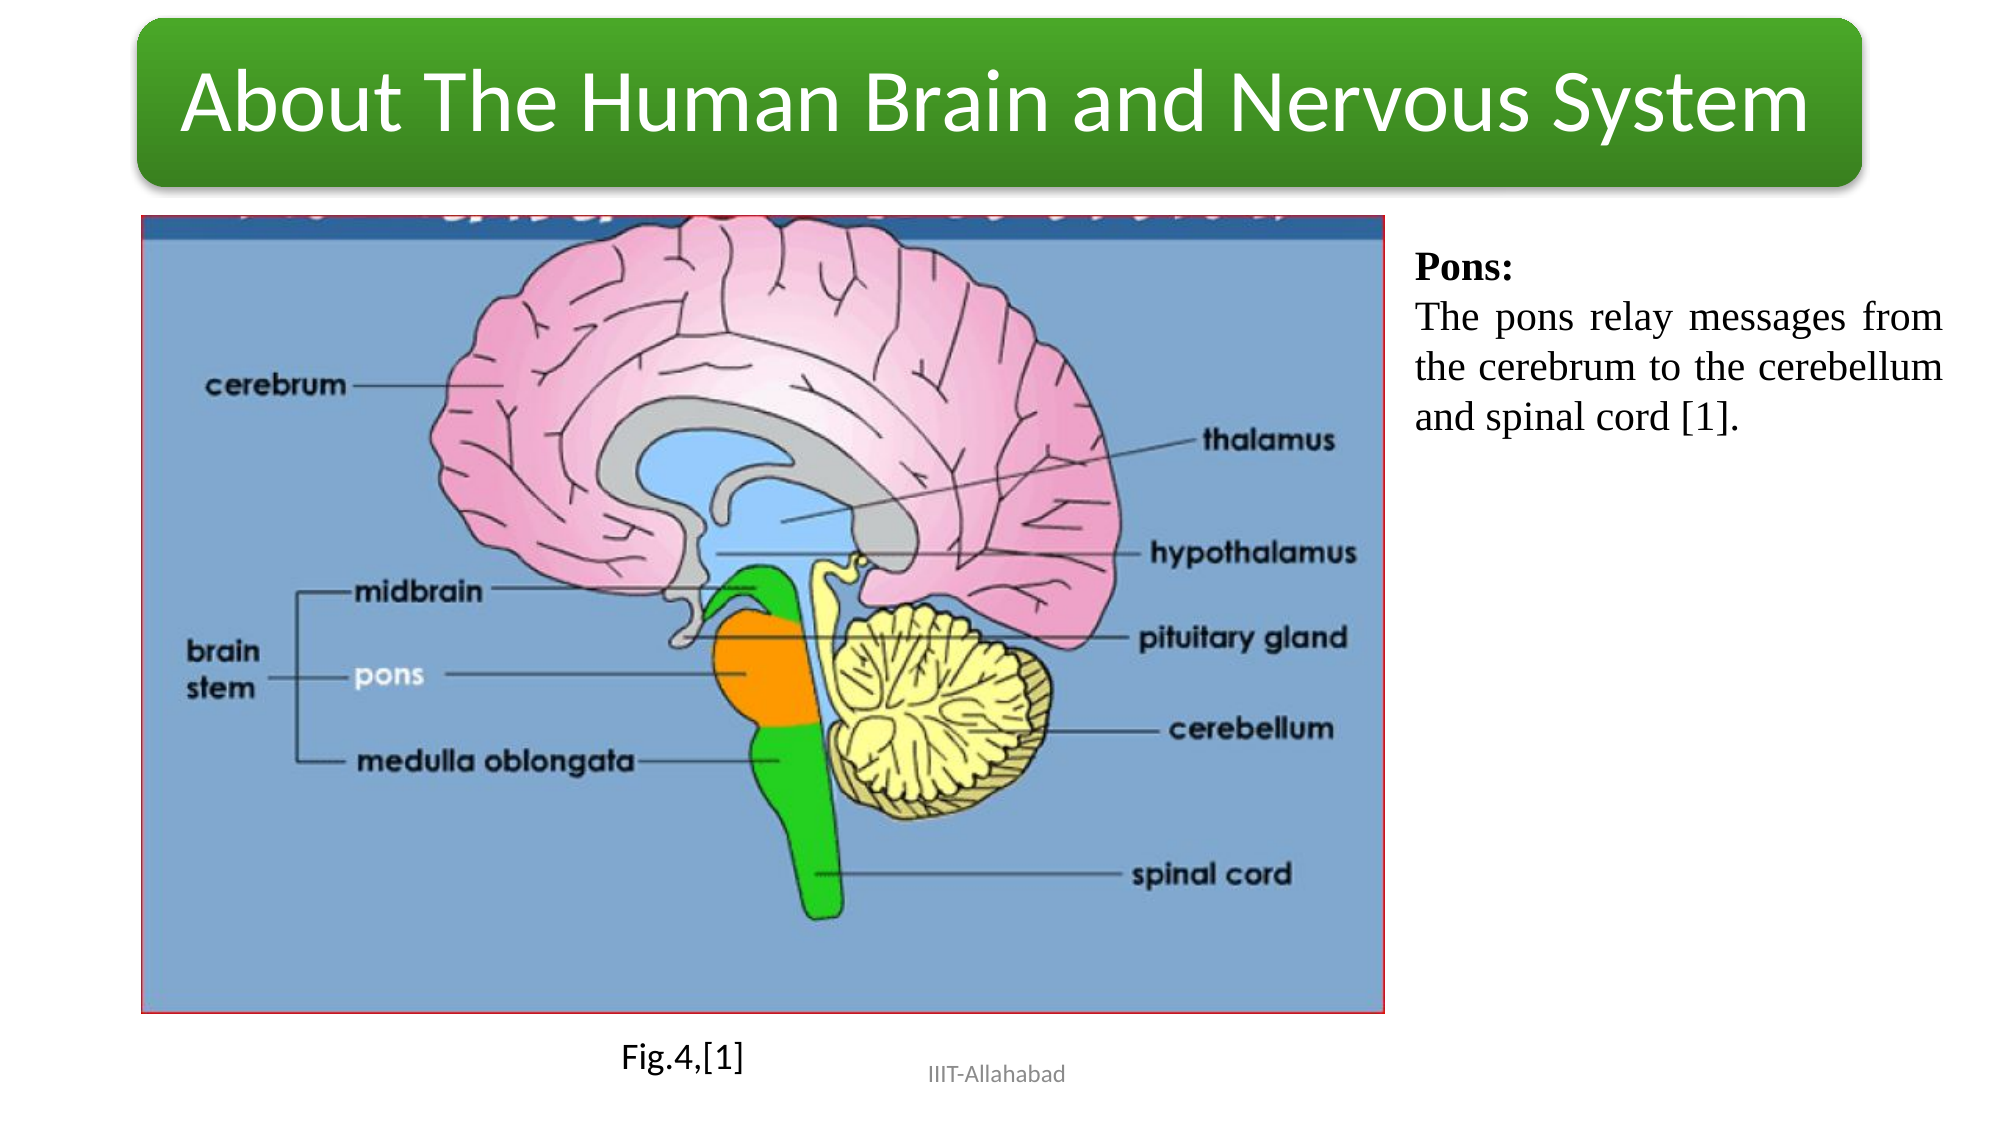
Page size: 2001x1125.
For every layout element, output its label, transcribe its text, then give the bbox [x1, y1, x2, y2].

picture [141, 215, 1385, 1015]
text_box Pons: The pons relay messages from the cerebrum to the cerebellum and spinal cord [1]. [1400, 231, 1959, 446]
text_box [137, 11, 1863, 198]
text_box Fig.4,[1] [606, 1024, 766, 1085]
footer IIIT-Allahabad [662, 1042, 1338, 1103]
